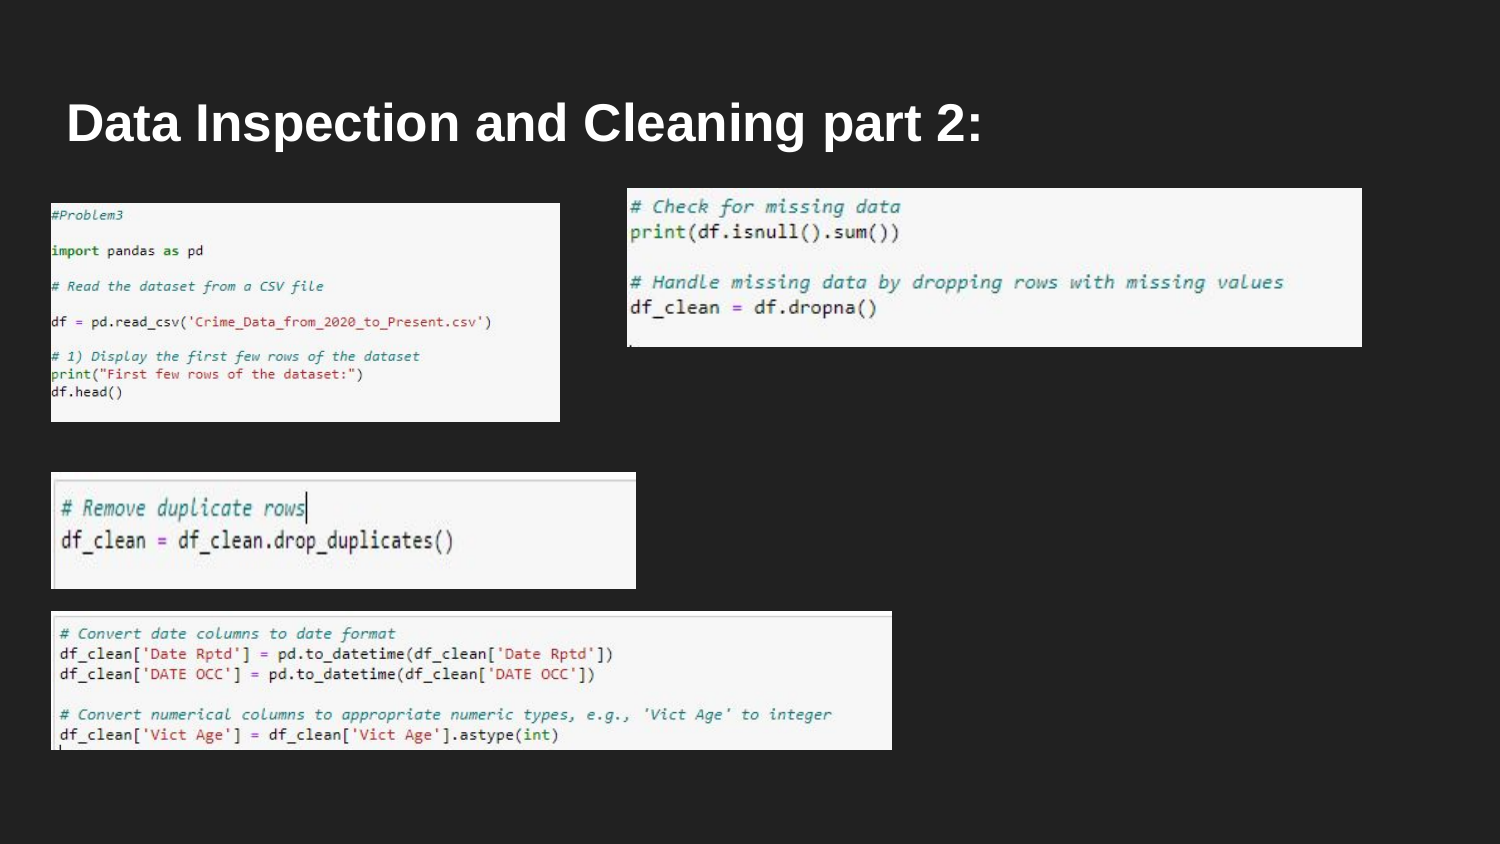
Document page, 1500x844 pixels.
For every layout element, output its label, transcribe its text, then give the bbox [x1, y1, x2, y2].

picture [50, 610, 892, 750]
picture [50, 472, 636, 589]
picture [626, 188, 1362, 347]
title Data Inspection and Cleaning part 2: [51, 72, 1449, 167]
picture [50, 202, 560, 423]
